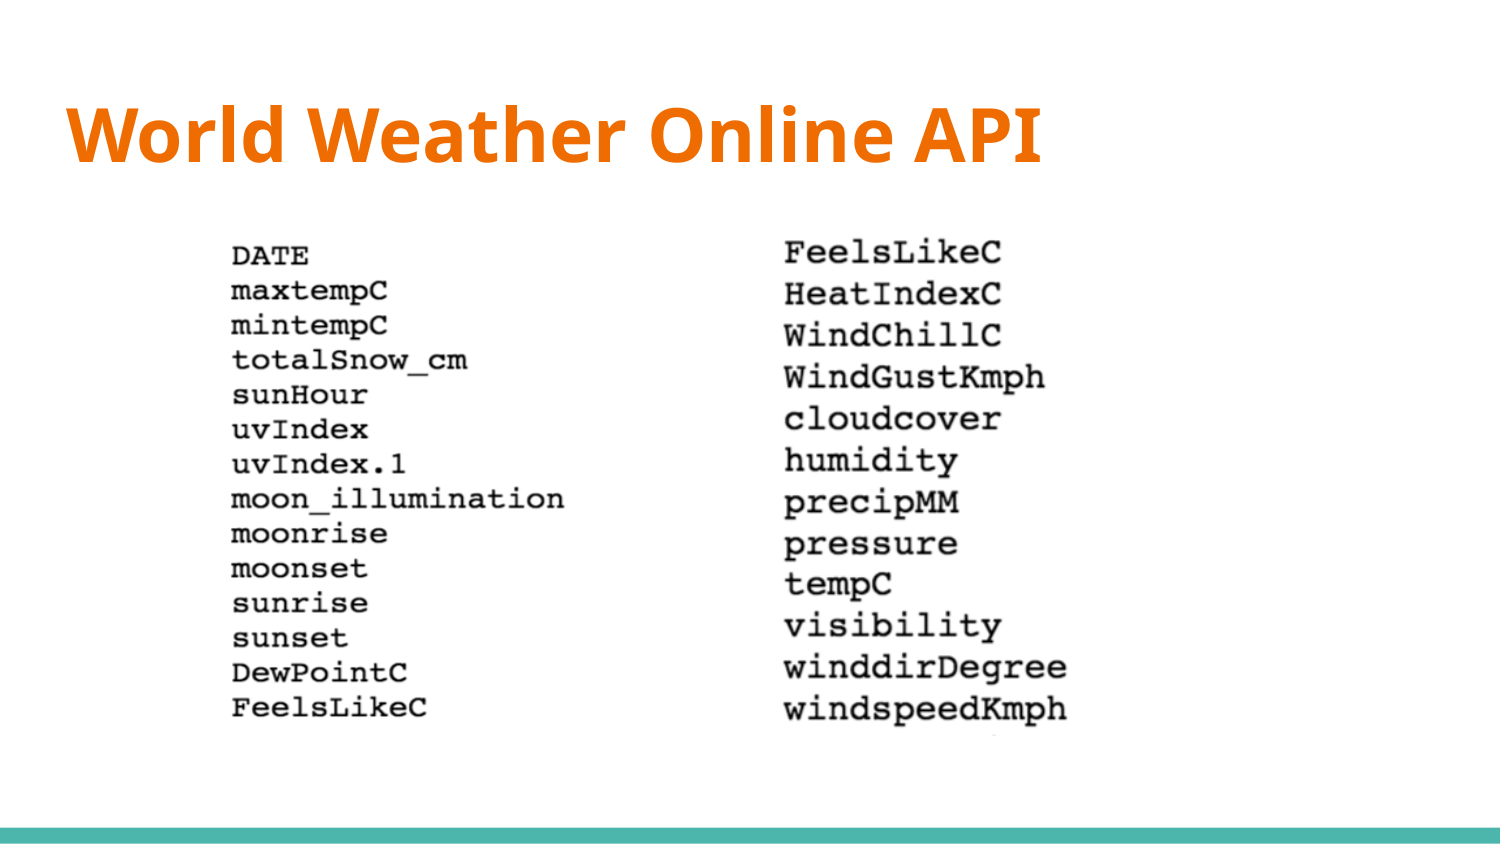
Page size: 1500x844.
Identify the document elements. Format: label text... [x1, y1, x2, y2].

picture [202, 233, 590, 729]
picture [759, 225, 1176, 736]
title World Weather Online API [51, 72, 1449, 189]
